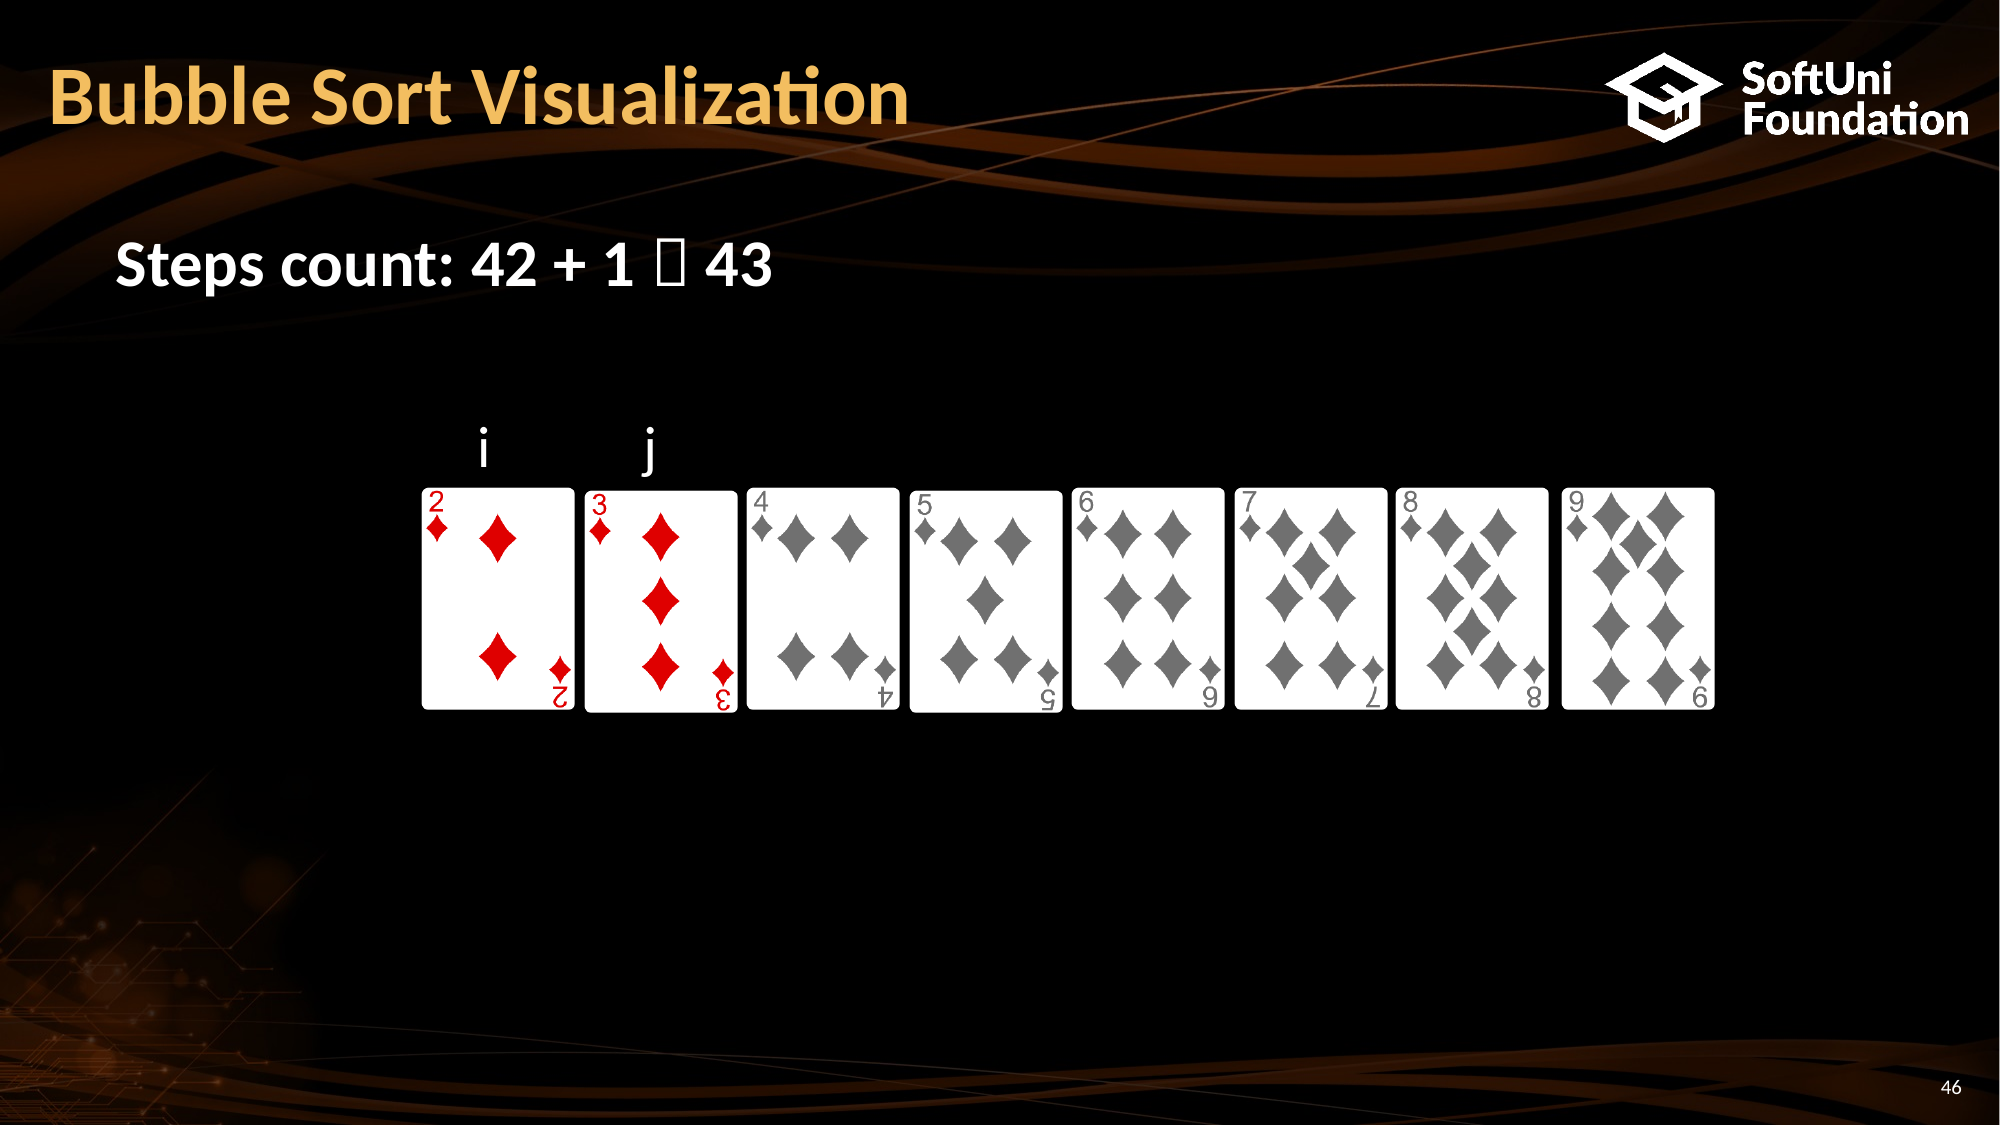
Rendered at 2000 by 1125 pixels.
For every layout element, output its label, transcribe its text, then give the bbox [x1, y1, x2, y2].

text_box i [462, 401, 506, 487]
slide_number 46 [1897, 1070, 1968, 1103]
title Bubble Sort Visualization [30, 6, 1602, 189]
text_box Steps count: 42 + 1  43 [100, 212, 789, 308]
text_box j [628, 401, 673, 487]
picture [0, 0, 2000, 1125]
